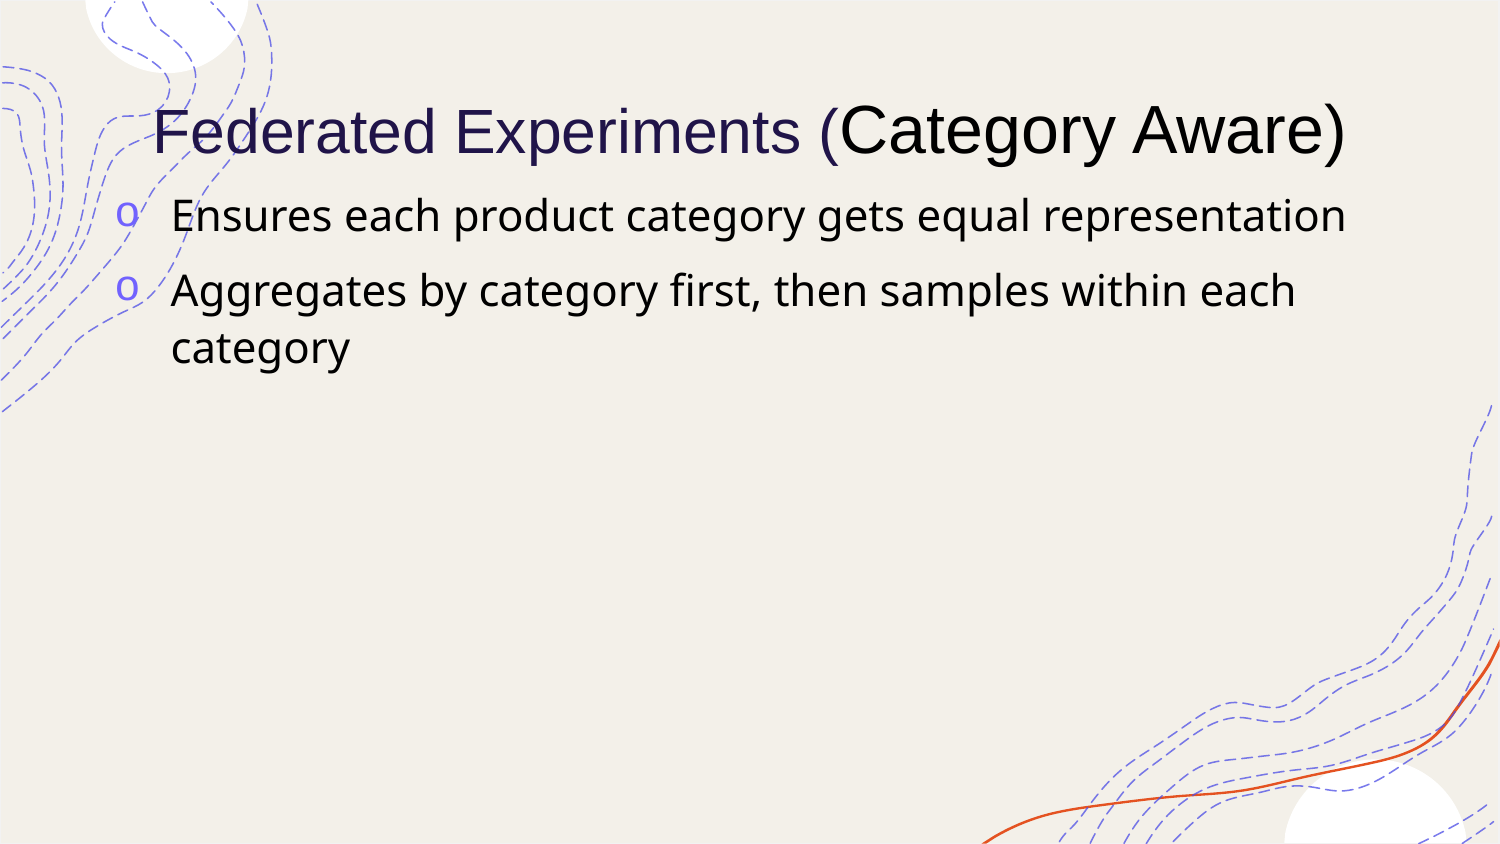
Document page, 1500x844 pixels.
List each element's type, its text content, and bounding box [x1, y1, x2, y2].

list Ensures each product category gets equal representation Aggregates by category first, then samples within each category [103, 208, 1397, 786]
title Federated Experiments (Category Aware) [103, 44, 1397, 208]
